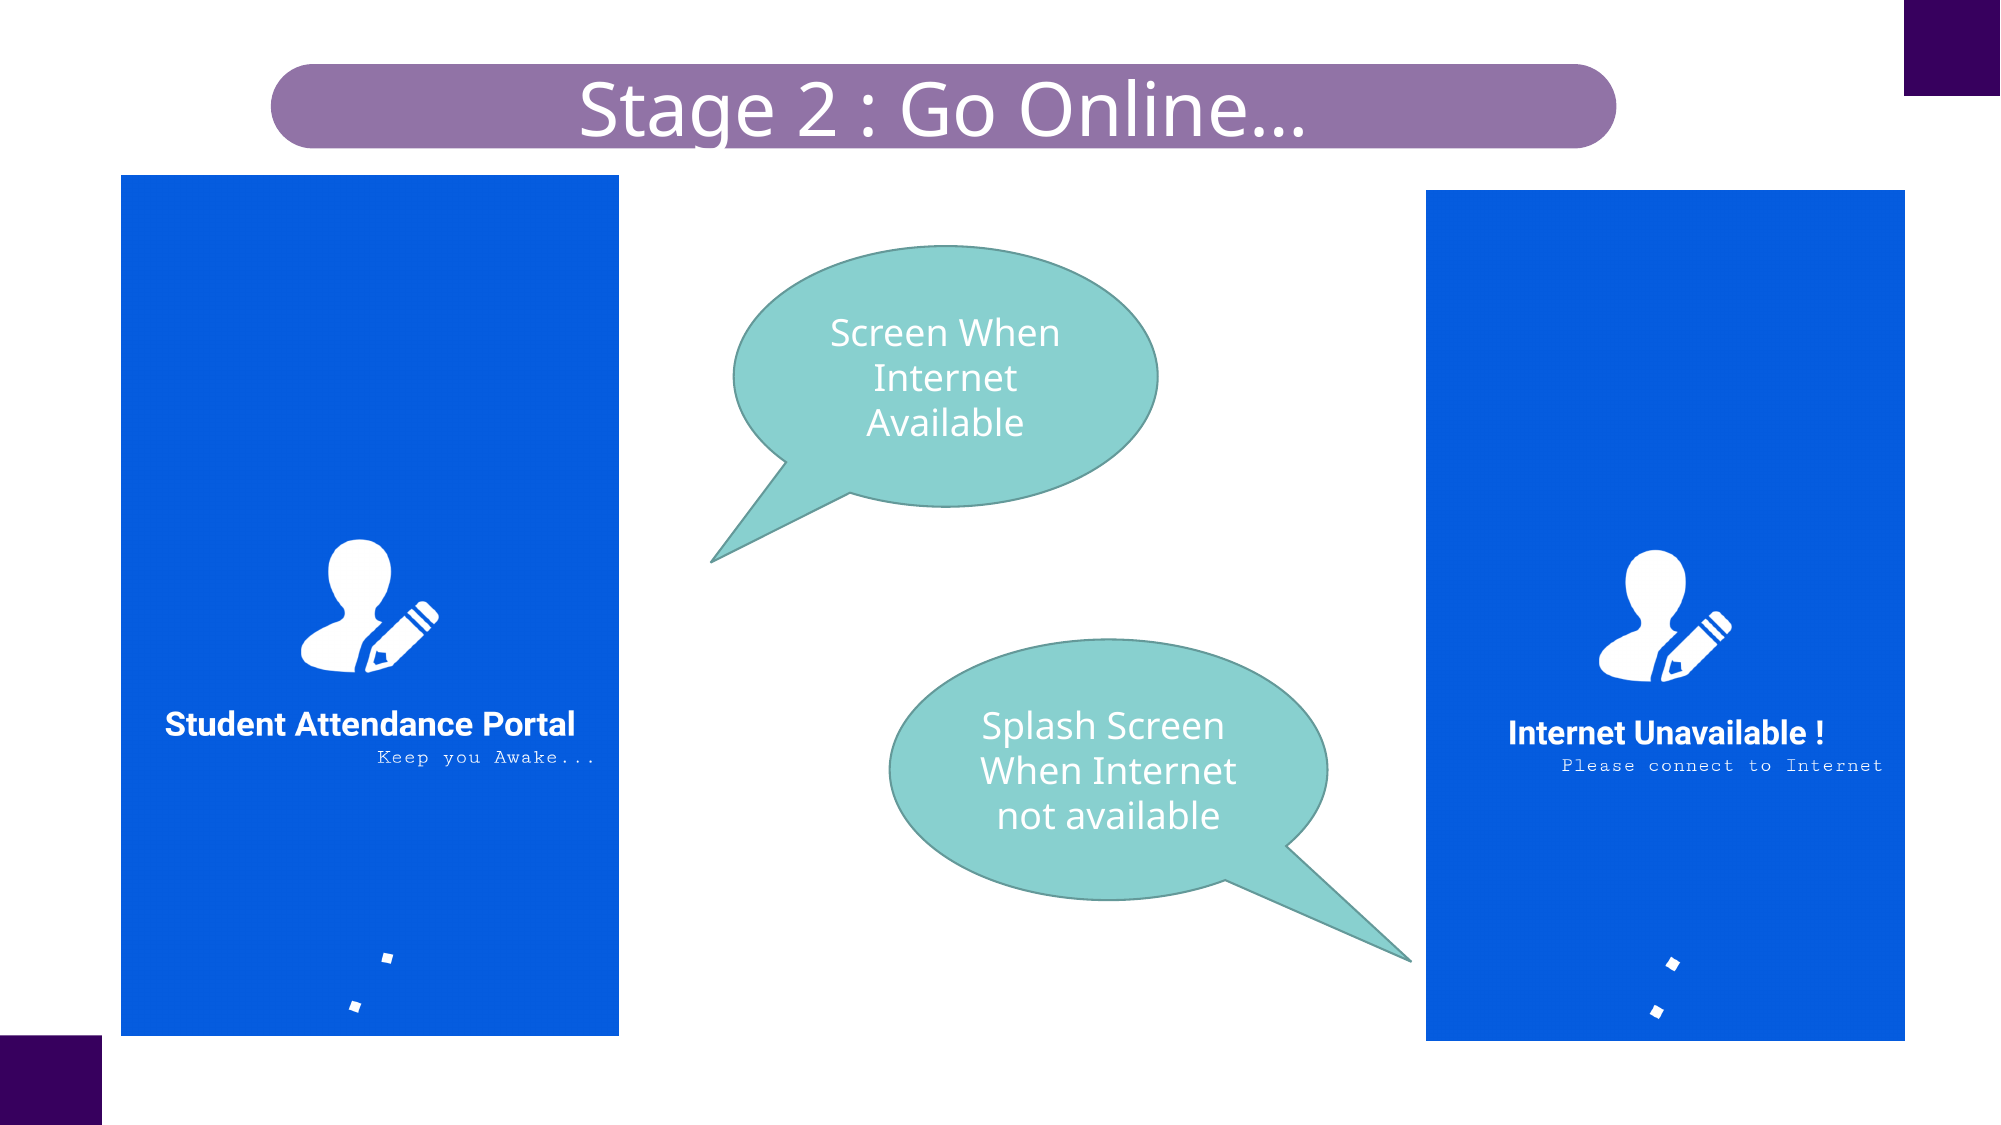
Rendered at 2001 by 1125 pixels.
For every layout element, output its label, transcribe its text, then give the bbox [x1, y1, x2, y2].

text_box Screen When Internet Available [709, 245, 1159, 564]
picture [121, 175, 619, 1036]
text_box [0, 1034, 103, 1125]
text_box Splash Screen When Internet not available [888, 638, 1413, 963]
text_box Stage 2 : Go Online… [269, 62, 1618, 150]
text_box [1903, 0, 2000, 97]
picture [1426, 190, 1905, 1041]
